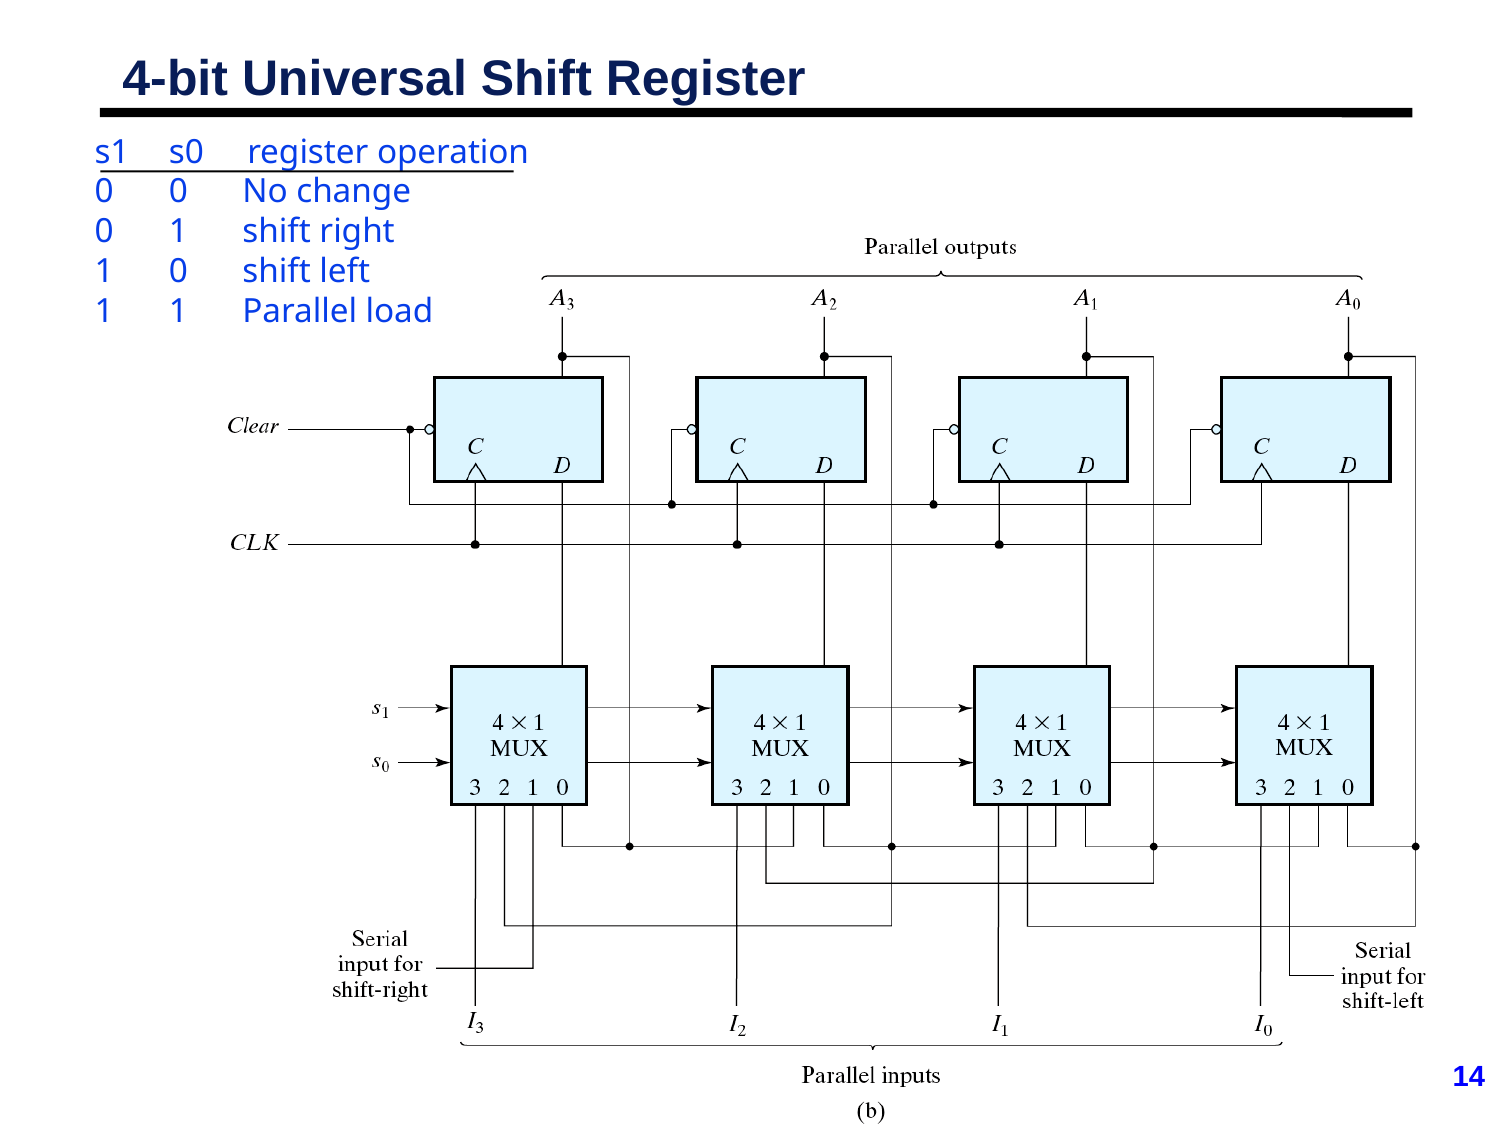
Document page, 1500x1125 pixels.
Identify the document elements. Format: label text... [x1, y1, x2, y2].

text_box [17, 125, 514, 362]
picture [206, 230, 1436, 1125]
title 4-bit Universal Shift Register [112, 50, 824, 112]
